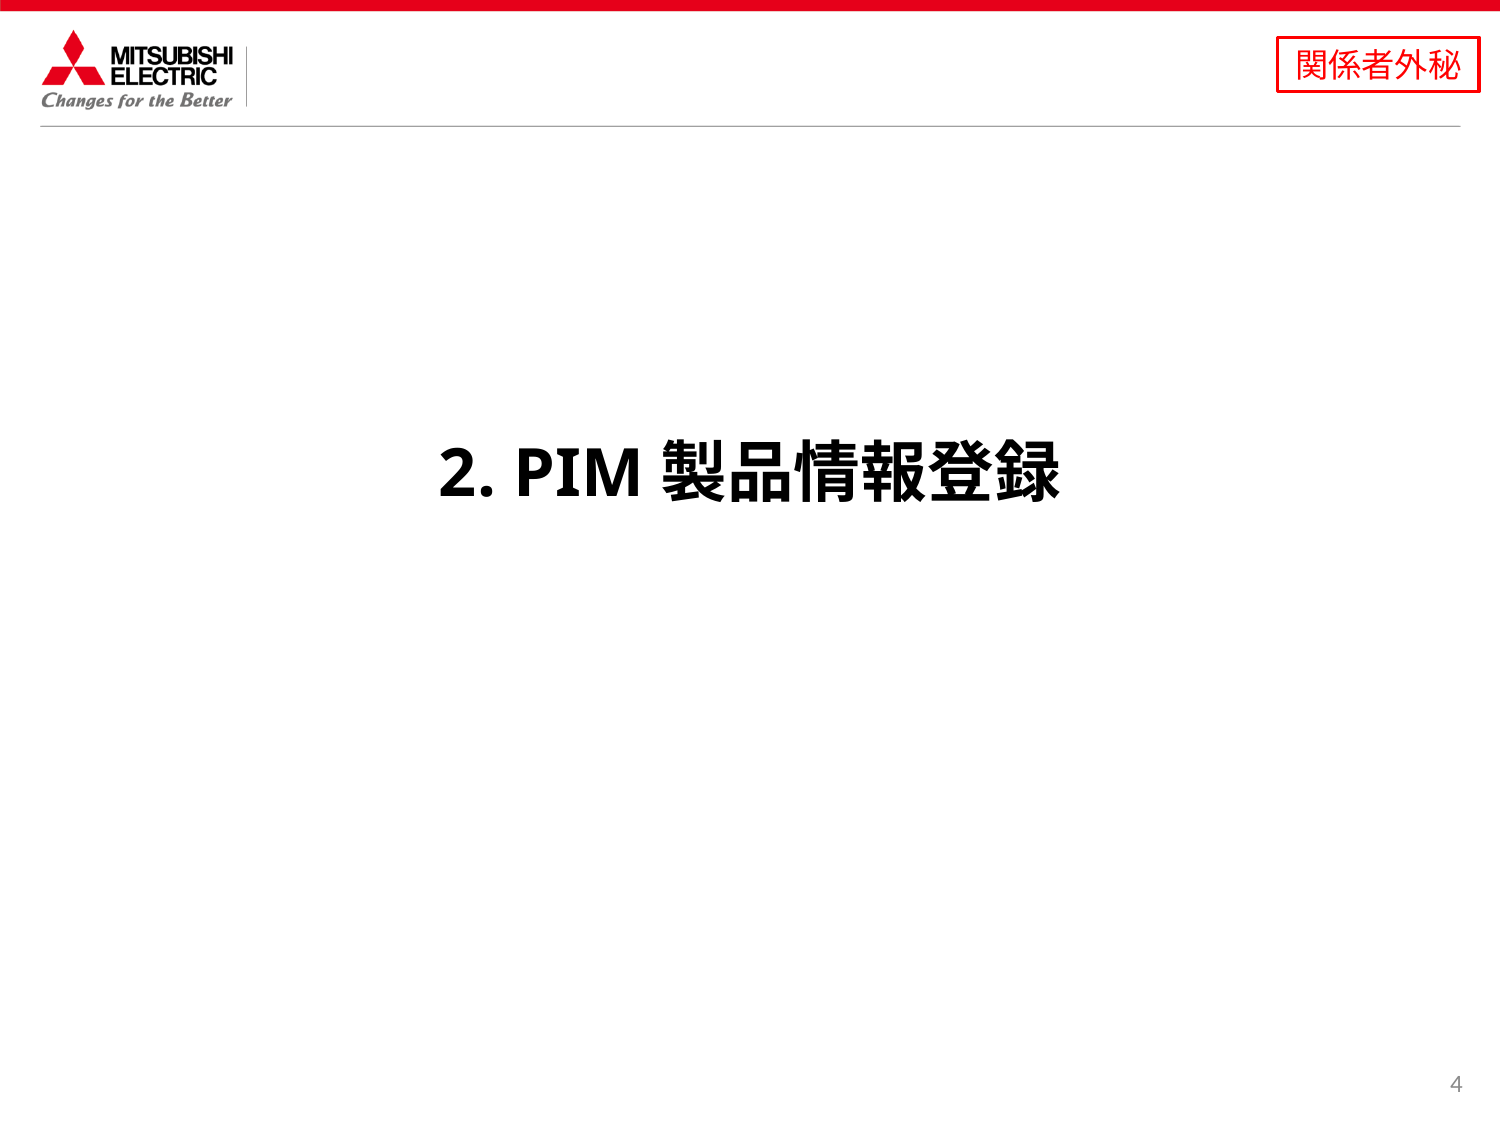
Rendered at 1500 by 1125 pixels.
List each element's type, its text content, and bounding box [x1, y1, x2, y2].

picture [0, 0, 1500, 1125]
title 2. PIM製品情報登録 [112, 349, 1388, 591]
slide_number 4 [1128, 1058, 1478, 1107]
